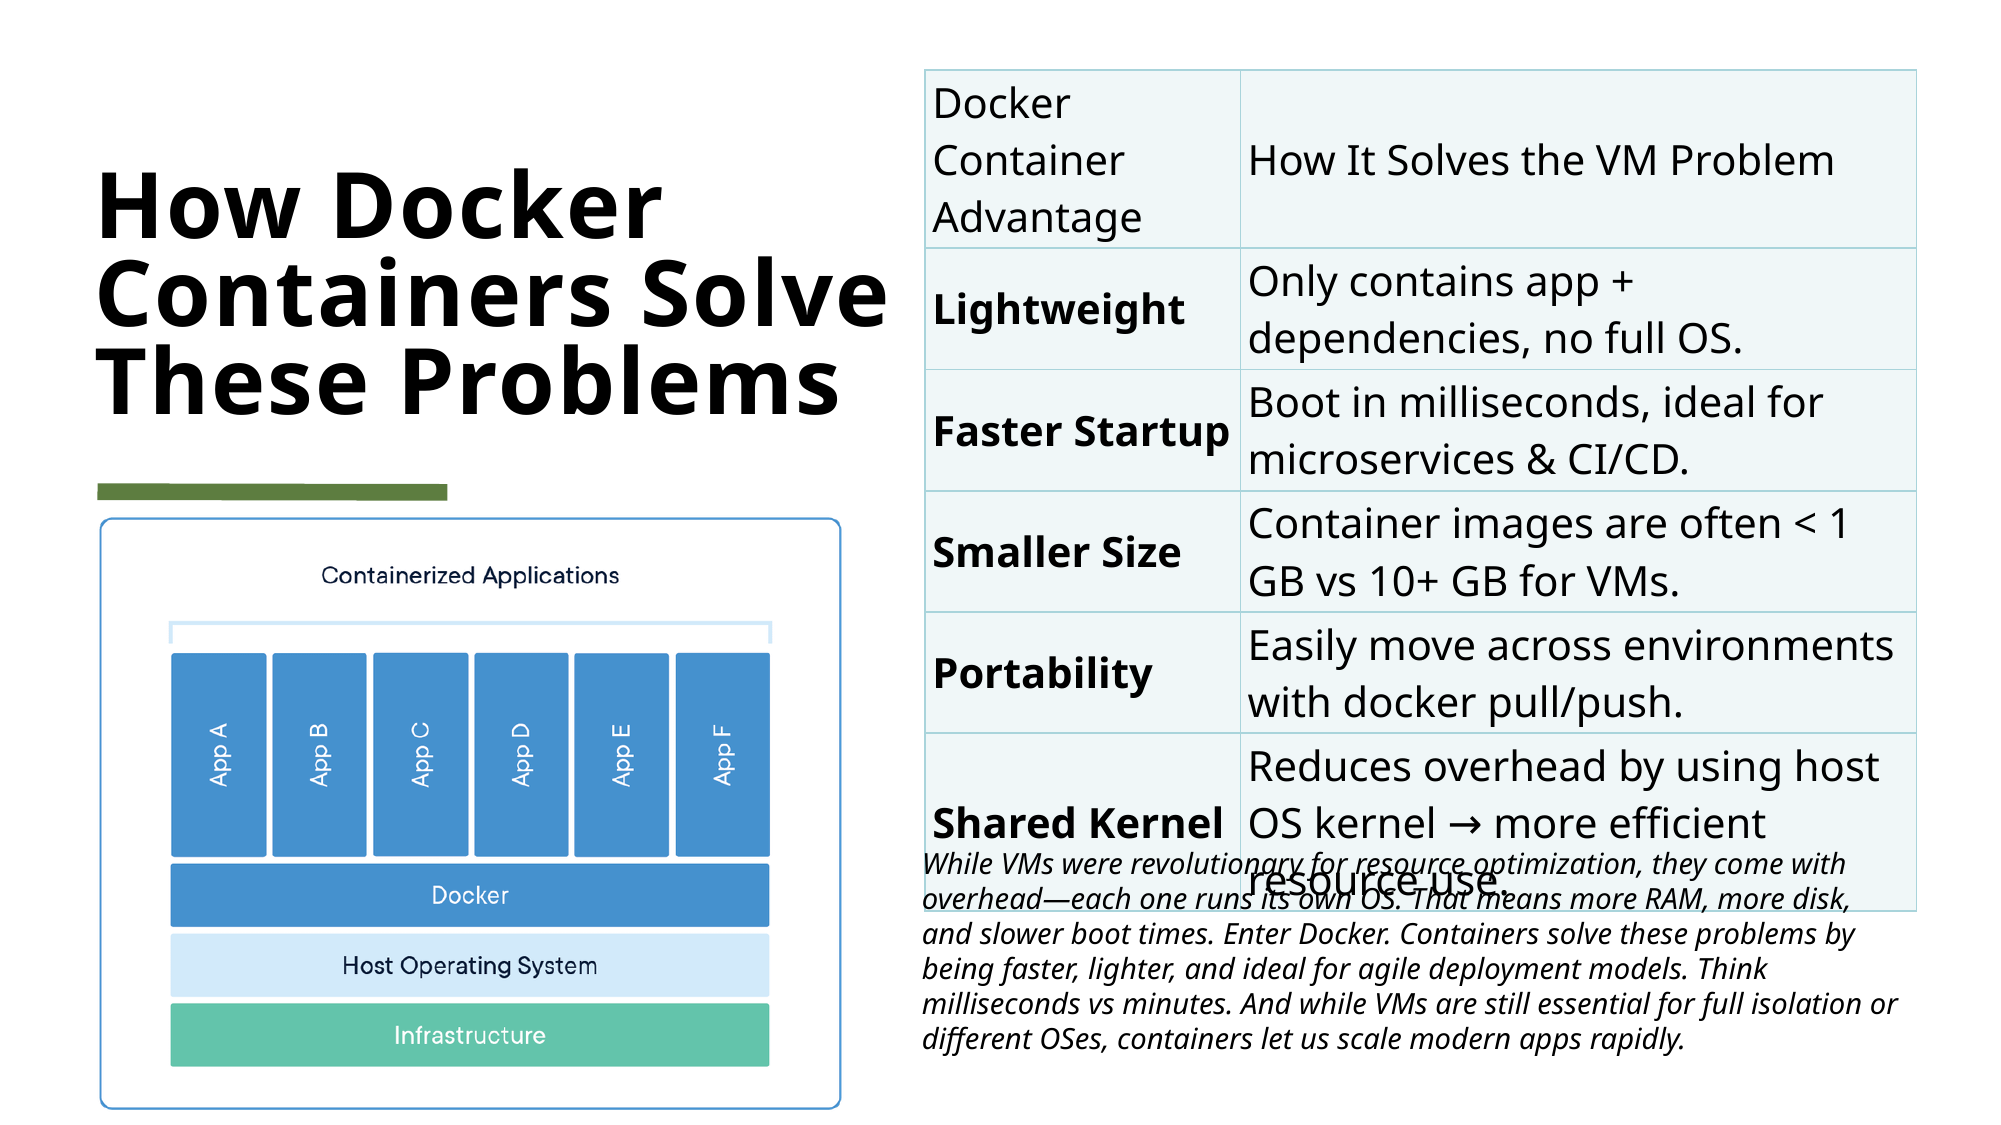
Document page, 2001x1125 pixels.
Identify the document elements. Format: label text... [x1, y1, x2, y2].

table_cell Boot in milliseconds, ideal for microservices & CI/CD. [1241, 370, 1916, 490]
table_cell Faster Startup [926, 370, 1240, 490]
table_cell Shared Kernel [926, 734, 1240, 837]
table_cell Easily move across environments with docker pull/push. [1241, 613, 1916, 732]
table_cell Container images are often < 1 GB vs 10+ GB for VMs. [1241, 492, 1916, 611]
table_cell Smaller Size [926, 492, 1240, 611]
title How Docker Containers Solve These Problems [94, 45, 925, 432]
text_box While VMs were revolutionary for resource optimization, they come with overhead—each one runs its own OS. That means more RAM, more disk, and slower boot times. Enter Docker. Containers solve these problems by being faster, lighter, and ideal for agile deployment models. Think milliseconds vs minutes. And while VMs are still essential for full isolation or different OSes, containers let us scale modern apps rapidly. [907, 837, 1917, 1063]
picture [94, 513, 846, 1114]
table_cell Reduces overhead by using host OS kernel → more efficient resource use. [1241, 734, 1916, 837]
table_cell Only contains app + dependencies, no full OS. [1241, 249, 1916, 369]
table_cell Lightweight [926, 249, 1240, 369]
table_header Docker Container Advantage [926, 71, 1240, 247]
table_header How It Solves the VM Problem [1241, 71, 1916, 247]
table_cell Portability [926, 613, 1240, 732]
